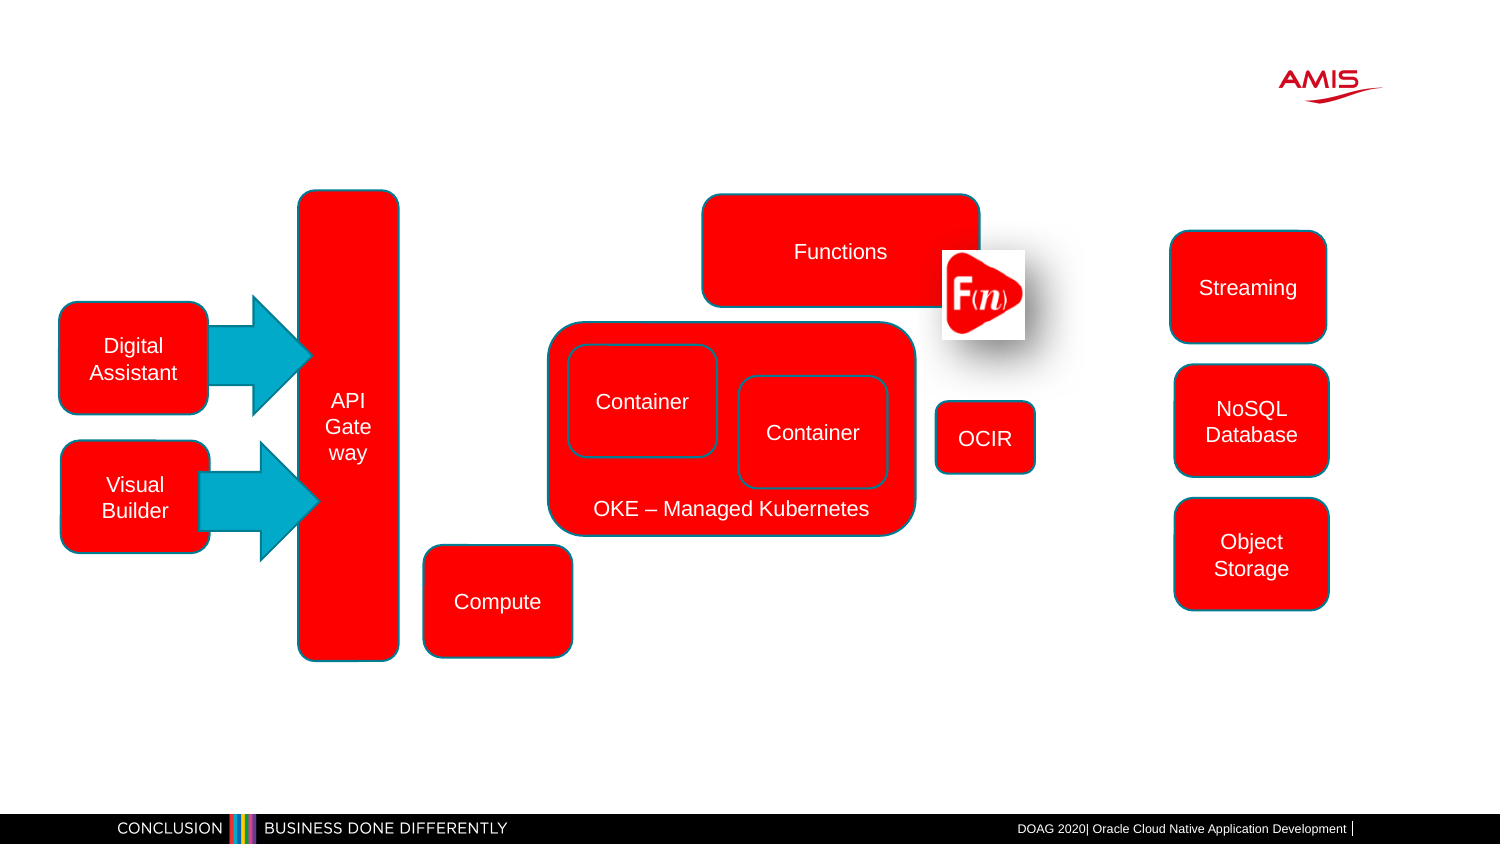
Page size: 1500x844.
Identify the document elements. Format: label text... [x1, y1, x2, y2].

text_box Functions [701, 193, 981, 308]
picture [239, 814, 1500, 844]
text_box [960, 243, 981, 250]
picture [942, 250, 1025, 340]
picture [0, 814, 236, 844]
text_box OCIR [934, 400, 1036, 475]
text_box [198, 440, 322, 563]
text_box Digital Assistant [57, 300, 209, 416]
text_box Streaming [1169, 229, 1328, 345]
text_box [209, 294, 314, 417]
picture [1181, 58, 1388, 106]
text_box Visual Builder [59, 439, 211, 555]
text_box Container [567, 343, 719, 459]
text_box API Gateway [297, 189, 400, 663]
footer DOAG 2020| Oracle Cloud Native Application Development [814, 820, 1347, 839]
text_box Object Storage [1173, 496, 1330, 612]
text_box OKE – Managed Kubernetes [546, 321, 917, 537]
text_box NoSQL Database [1173, 363, 1330, 478]
text_box [934, 269, 942, 308]
text_box Container [737, 374, 889, 490]
text_box Compute [422, 543, 574, 659]
